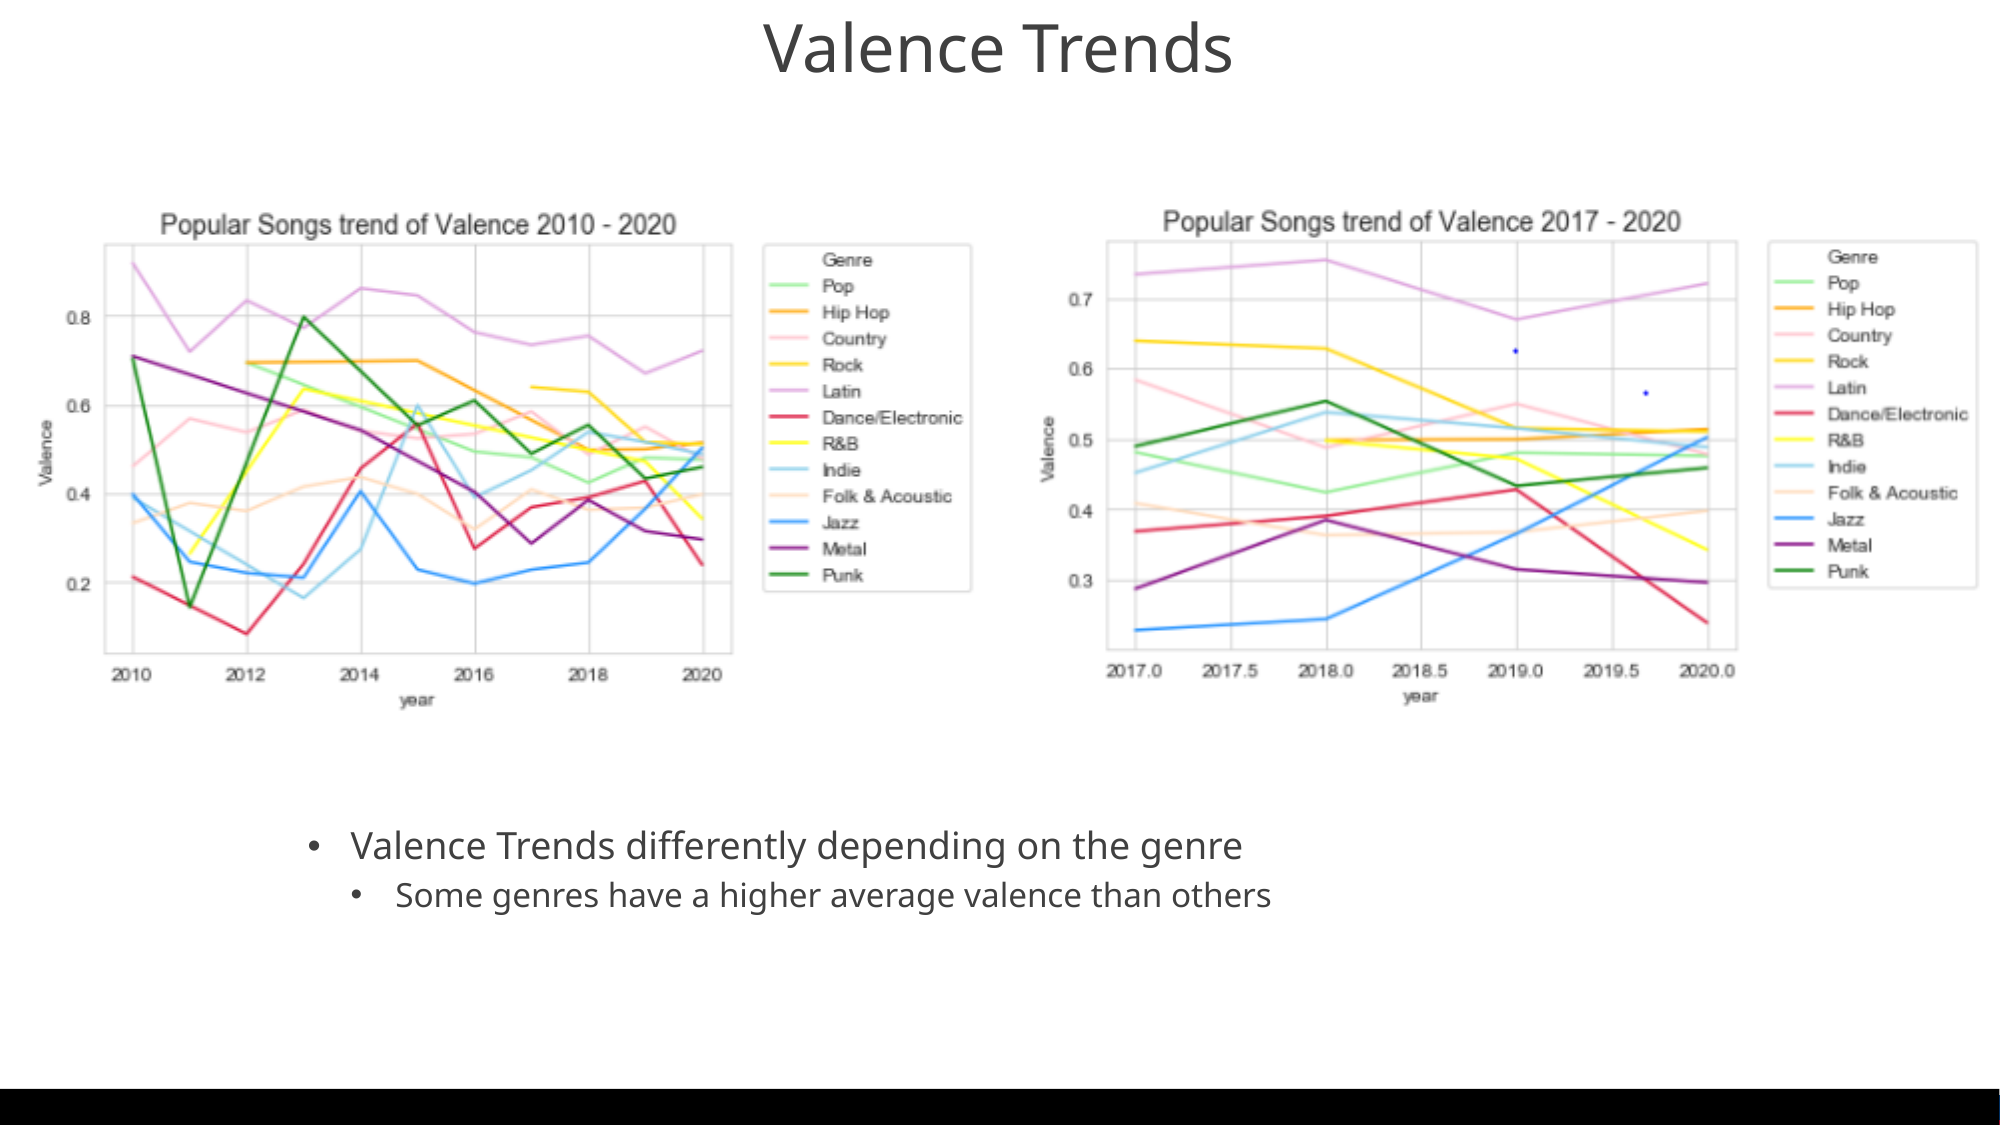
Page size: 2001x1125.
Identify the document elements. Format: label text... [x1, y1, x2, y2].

picture [1014, 198, 2000, 715]
title Valence Trends [58, 14, 1941, 104]
picture [0, 205, 986, 723]
text_box [0, 1088, 2000, 1125]
list Valence Trends differently depending on the genre Some genres have a higher average valence than others [307, 827, 1738, 1066]
